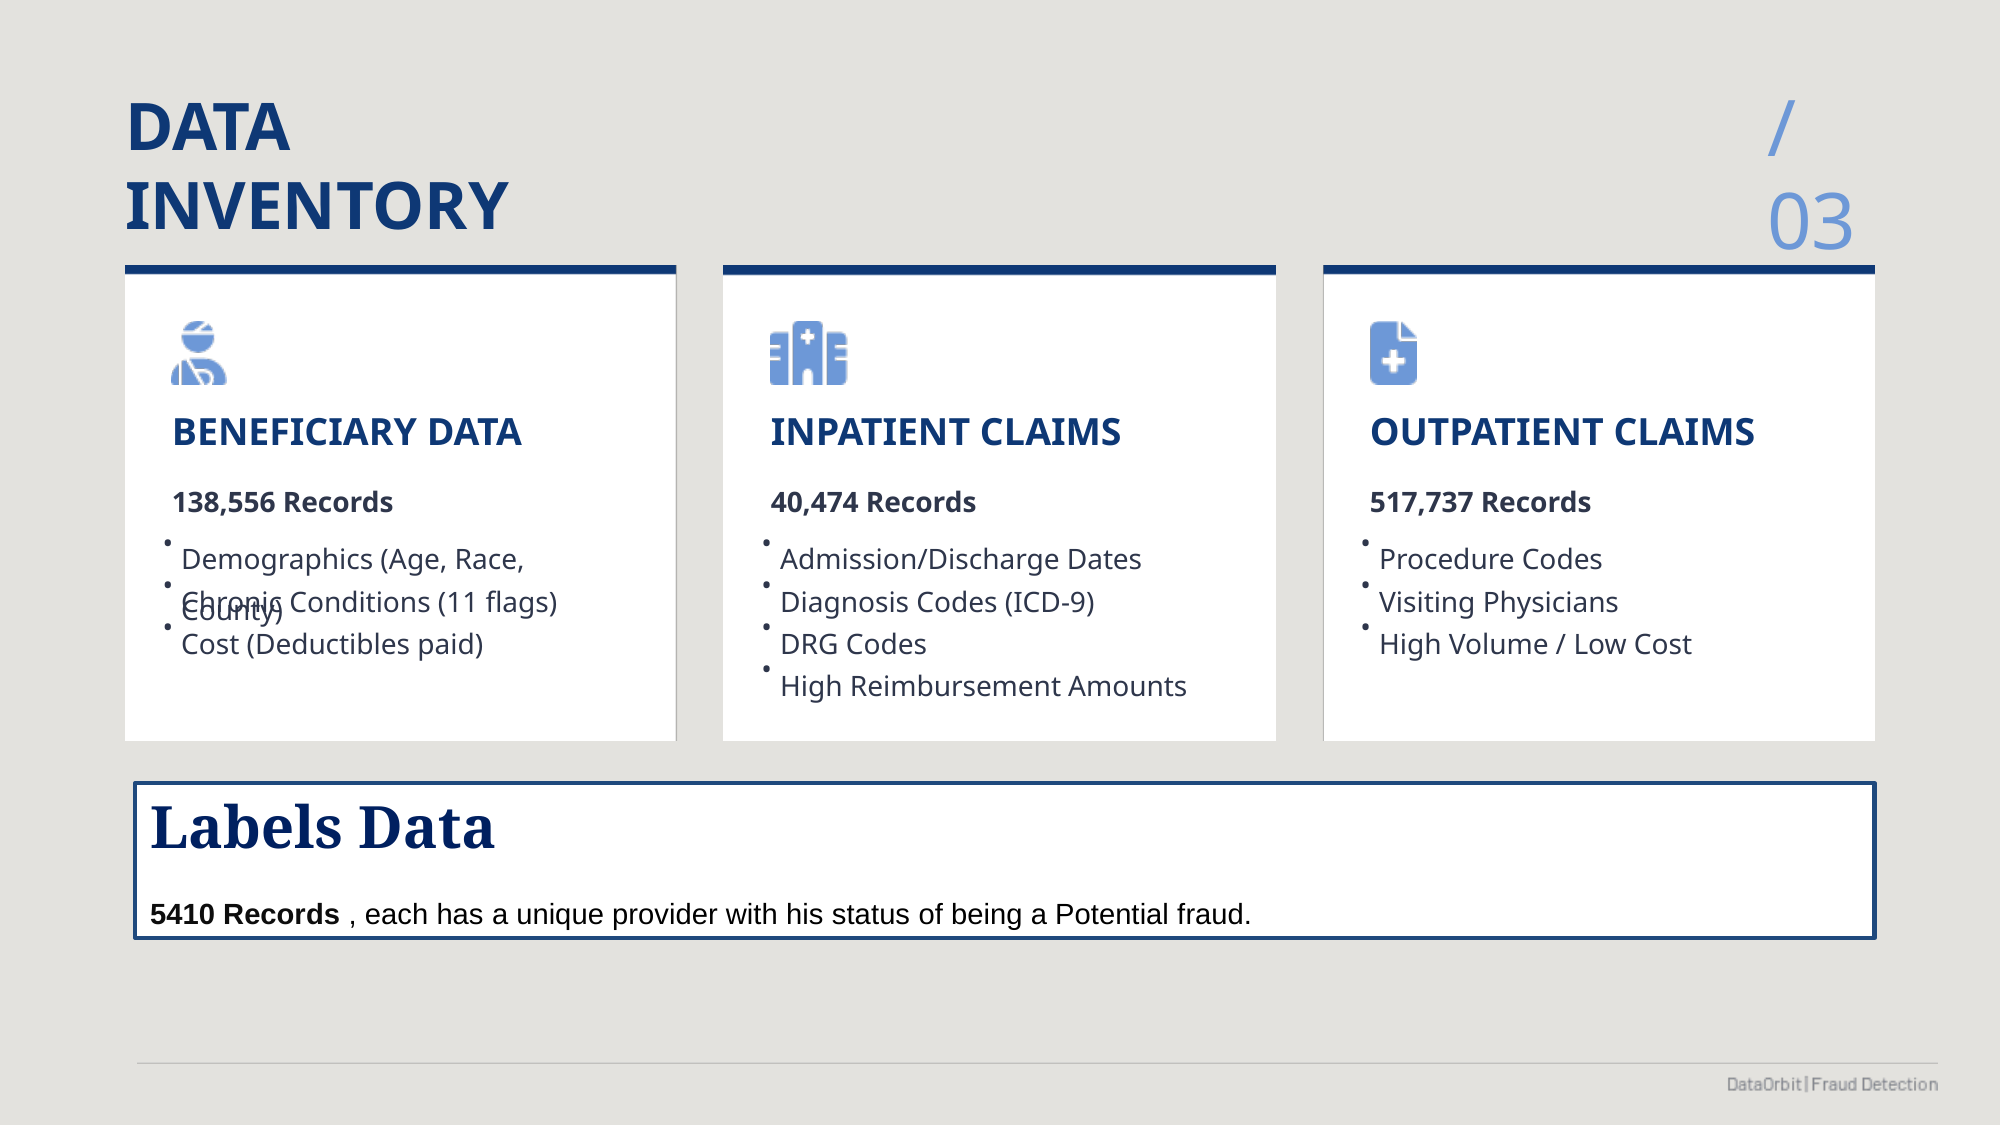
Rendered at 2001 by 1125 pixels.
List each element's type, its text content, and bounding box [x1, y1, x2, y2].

text_box DATA INVENTORY [124, 85, 621, 243]
picture [723, 265, 1277, 741]
picture [124, 265, 678, 741]
picture [1322, 265, 1876, 741]
text_box /03 [1767, 78, 1875, 265]
text_box Labels Data 5410 Records , each has a unique provider with his status of being a Potential fraud. [133, 781, 1877, 940]
picture [137, 1062, 1938, 1094]
